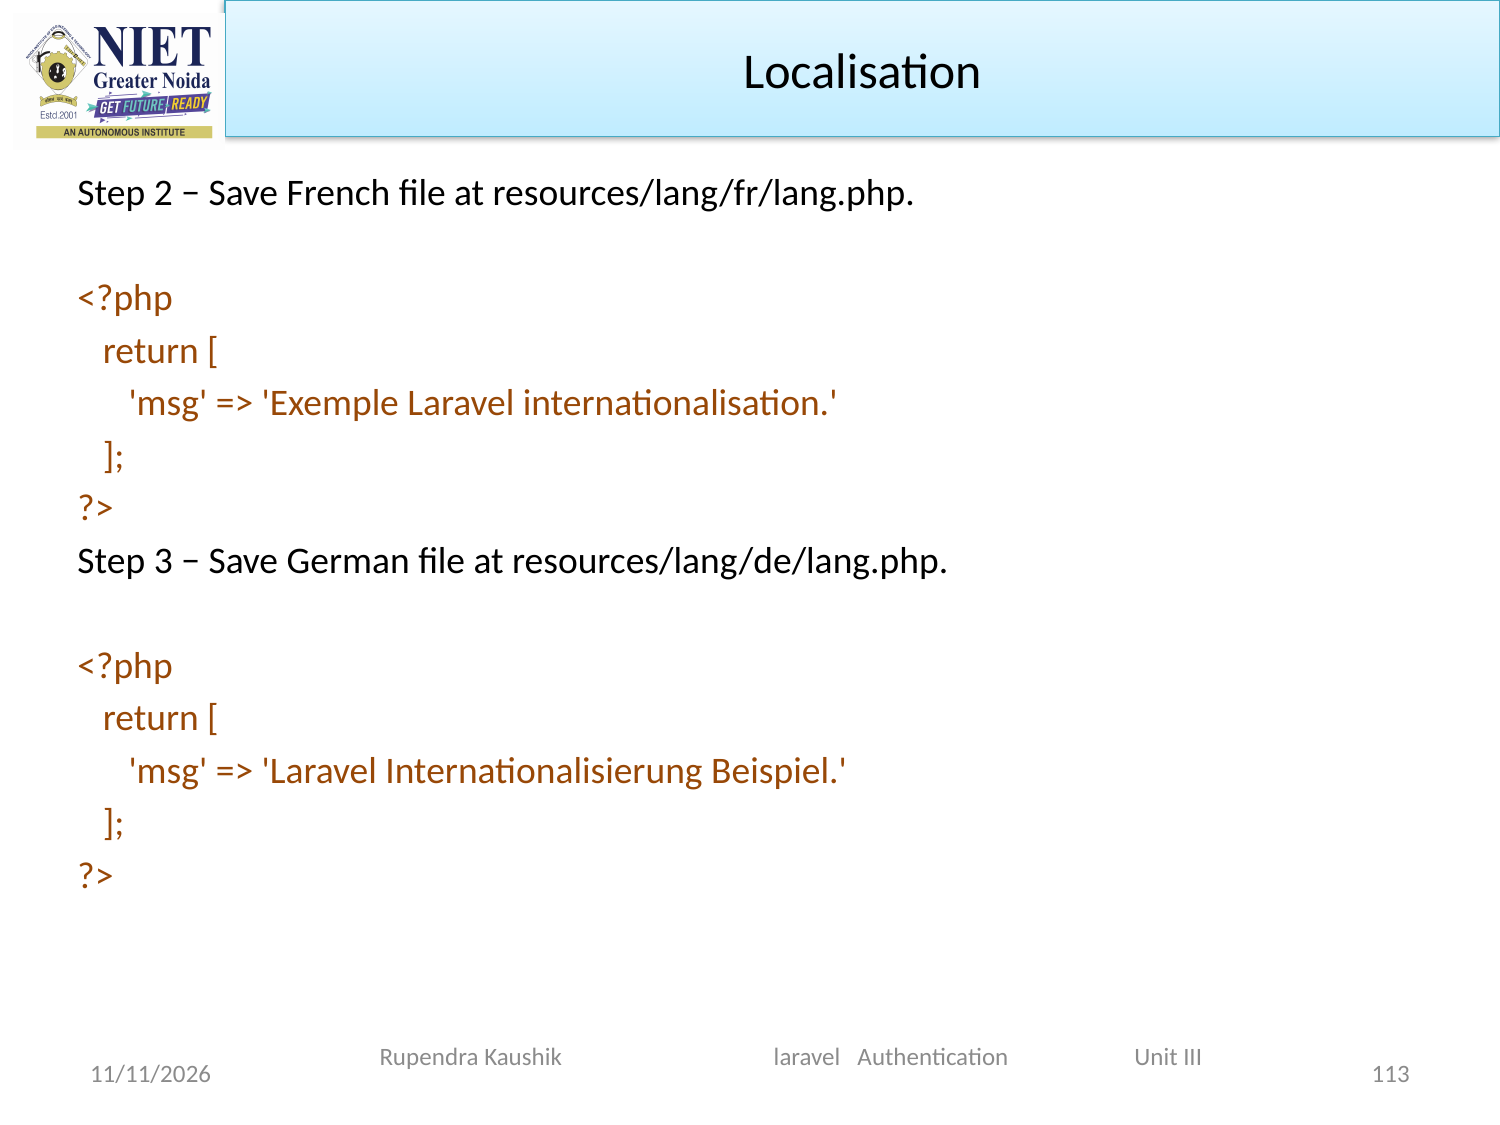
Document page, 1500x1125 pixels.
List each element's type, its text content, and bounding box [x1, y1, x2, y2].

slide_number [75, 1042, 425, 1103]
list Step 2 − Save French file at resources/lang/fr/lang.php. <?php return [ 'msg' => 'Exemple Laravel internationalisation.' ]; ?> Step 3 − Save German file at resources/lang/de/lang.php. <?php return [ 'msg' => 'Laravel Internationalisierung Beispiel.' ]; ?> [62, 160, 1413, 1040]
slide_number 113 [1074, 1042, 1425, 1103]
text_box Rupendra Kaushik laravel Authentication Unit III [329, 1033, 1255, 1079]
picture [13, 13, 226, 151]
text_box Localisation [224, 0, 1500, 137]
